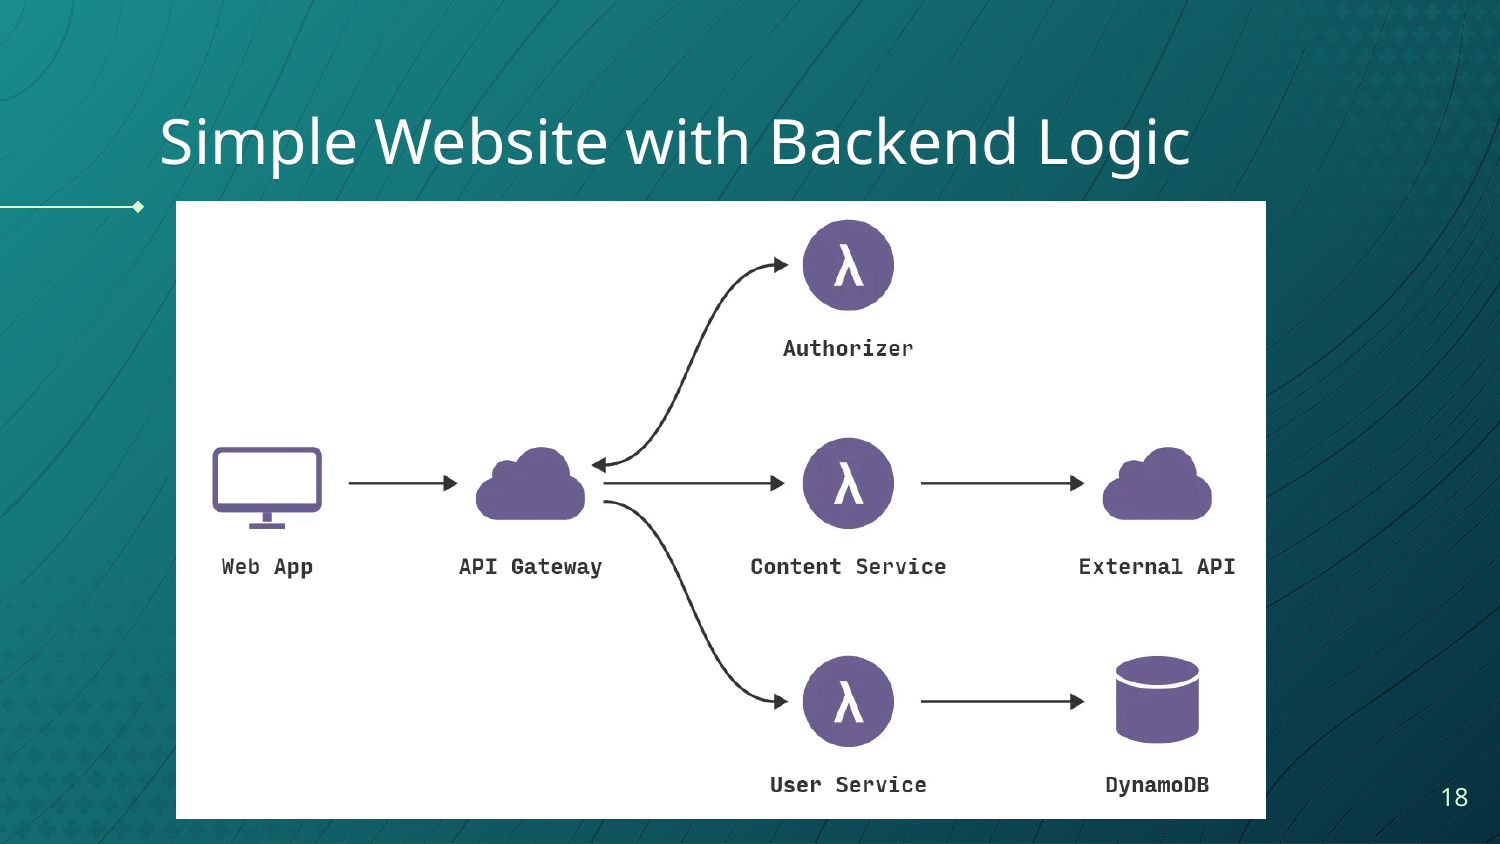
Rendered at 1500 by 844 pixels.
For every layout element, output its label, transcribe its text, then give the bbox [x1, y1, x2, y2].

title Simple Website with Backend Logic [159, 112, 1340, 177]
picture [175, 201, 1266, 819]
slide_number ‹#› [1378, 766, 1469, 832]
